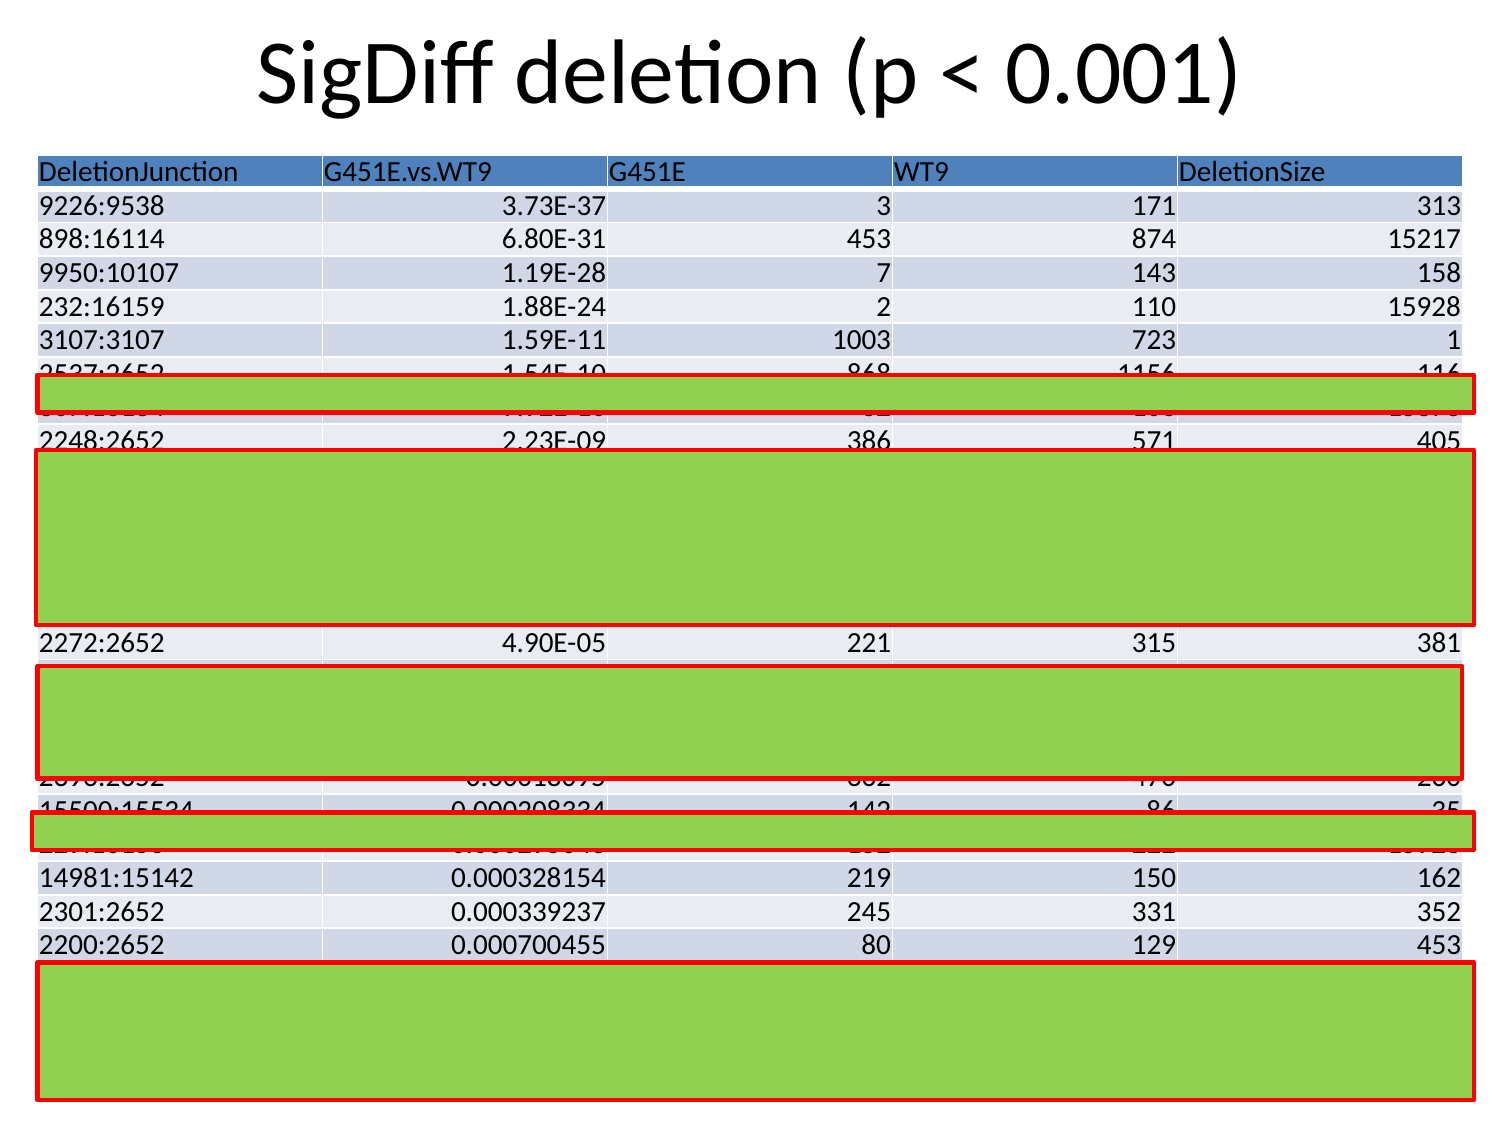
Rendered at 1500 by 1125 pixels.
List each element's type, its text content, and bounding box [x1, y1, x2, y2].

table_cell 1.59E-11 [323, 324, 607, 356]
table_cell 232:16159 [38, 291, 322, 322]
table_cell 158 [1178, 257, 1462, 289]
table_cell 898:16114 [38, 223, 322, 255]
table_cell 6.80E-31 [323, 223, 607, 255]
table_cell 3.73E-37 [323, 192, 607, 222]
table_cell 15217 [1178, 223, 1462, 255]
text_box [31, 374, 1475, 1101]
title SigDiff deletion (p < 0.001) [75, 0, 1425, 154]
table_cell 453 [608, 223, 892, 255]
table_cell 9226:9538 [38, 192, 322, 222]
table_cell 1.54E-10 [323, 358, 607, 373]
table_cell 116 [1178, 358, 1462, 373]
table_cell 9950:10107 [38, 257, 322, 289]
table_header DeletionJunction [38, 156, 322, 186]
table_cell 143 [893, 257, 1177, 289]
table_cell 2 [608, 291, 892, 322]
table_cell 874 [893, 223, 1177, 255]
table_cell 1003 [608, 324, 892, 356]
table_header G451E [608, 156, 892, 186]
table_cell 3107:3107 [38, 324, 322, 356]
table_header WT9 [893, 156, 1177, 186]
table_cell 7 [608, 257, 892, 289]
table_cell 723 [893, 324, 1177, 356]
table_cell 110 [893, 291, 1177, 322]
table_cell 171 [893, 192, 1177, 222]
table_header G451E.vs.WT9 [323, 156, 607, 186]
table_cell 868 [608, 358, 892, 373]
table_cell 2537:2652 [38, 358, 322, 373]
table_cell 1 [1178, 324, 1462, 356]
table_header DeletionSize [1178, 156, 1462, 186]
table_cell 1.88E-24 [323, 291, 607, 322]
table_cell 313 [1178, 192, 1462, 222]
table_cell 15928 [1178, 291, 1462, 322]
table_cell 1.19E-28 [323, 257, 607, 289]
table_cell 3 [608, 192, 892, 222]
table_cell 1156 [893, 358, 1177, 373]
